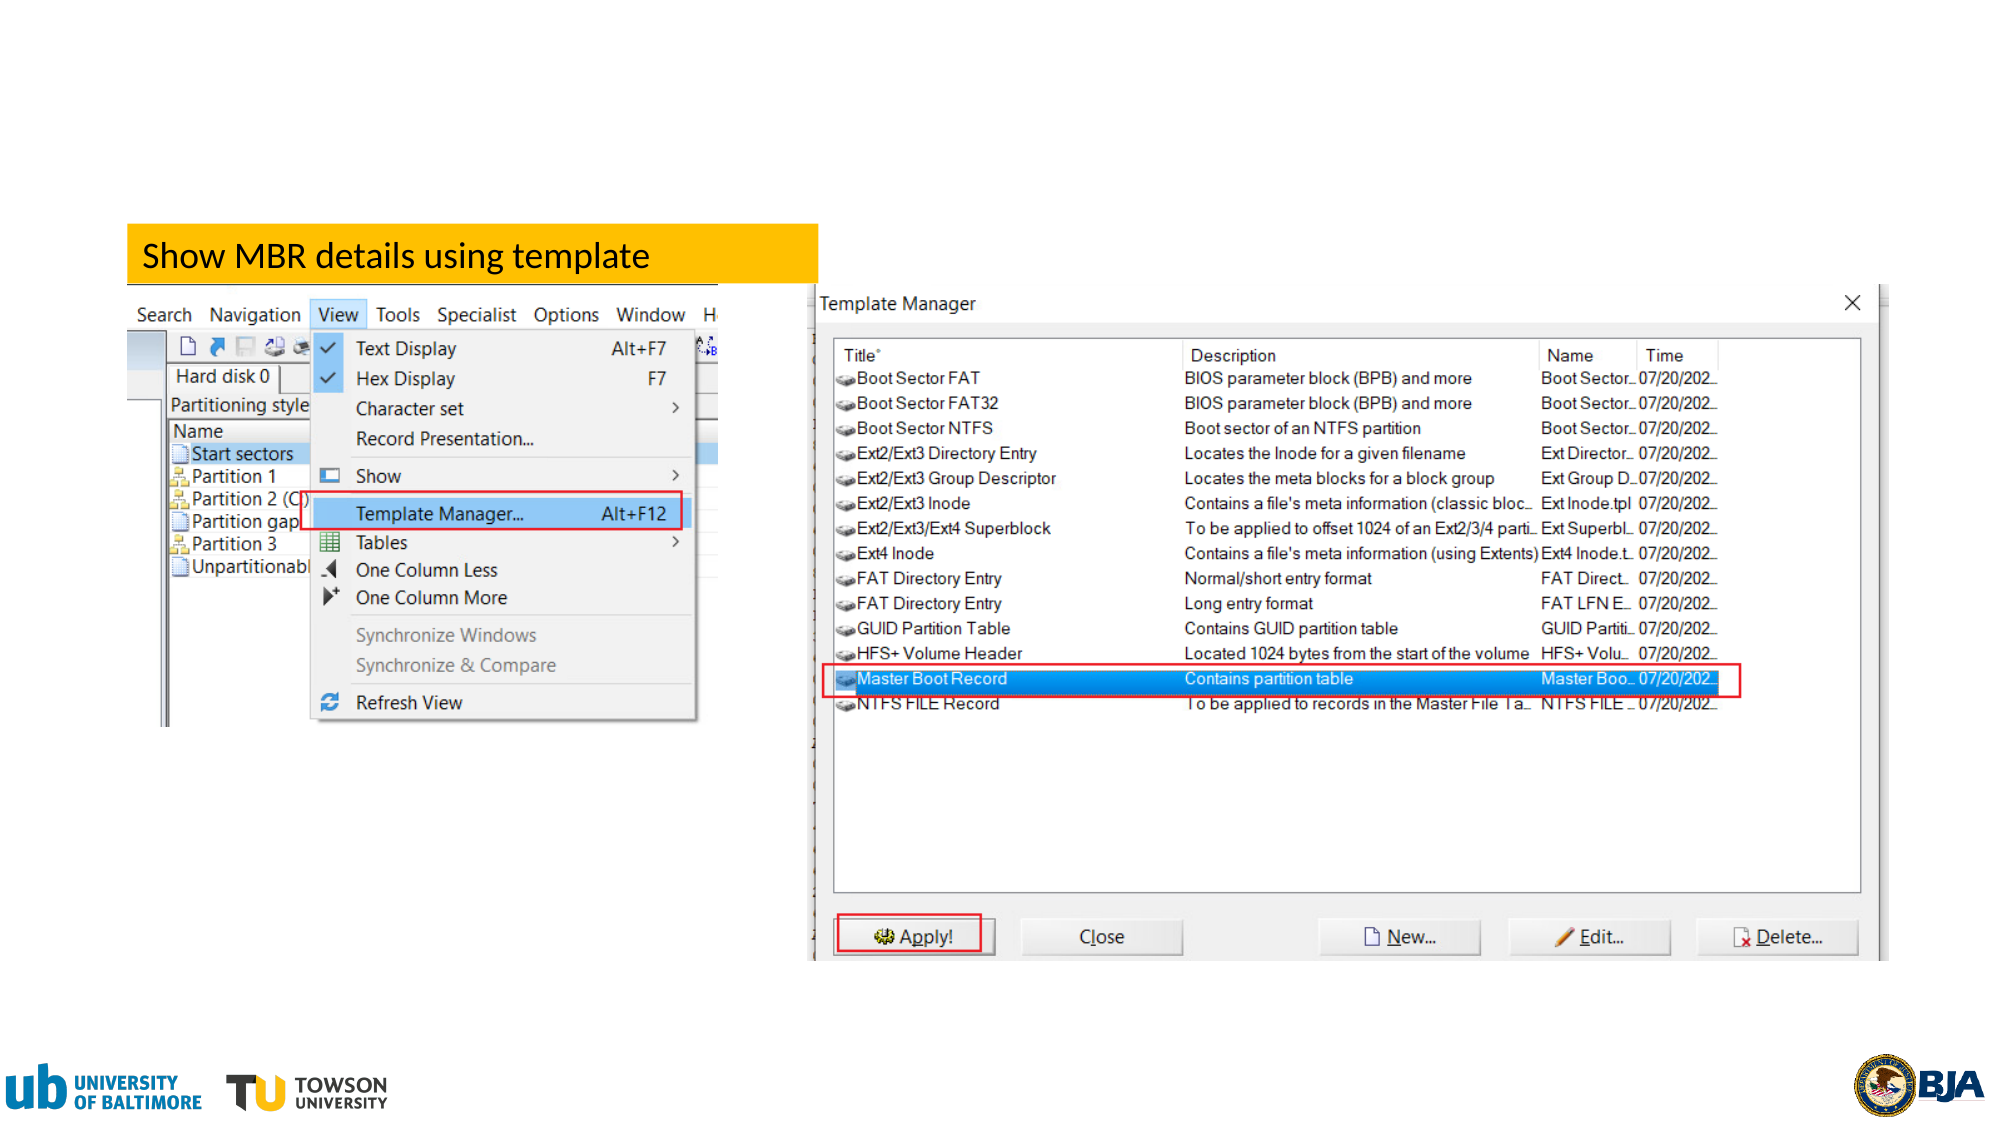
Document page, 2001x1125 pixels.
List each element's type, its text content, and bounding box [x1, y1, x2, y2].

picture [127, 284, 718, 727]
text_box Show MBR details using template [127, 223, 819, 284]
picture [1854, 1054, 1986, 1117]
picture [807, 284, 1889, 961]
picture [0, 1031, 407, 1125]
